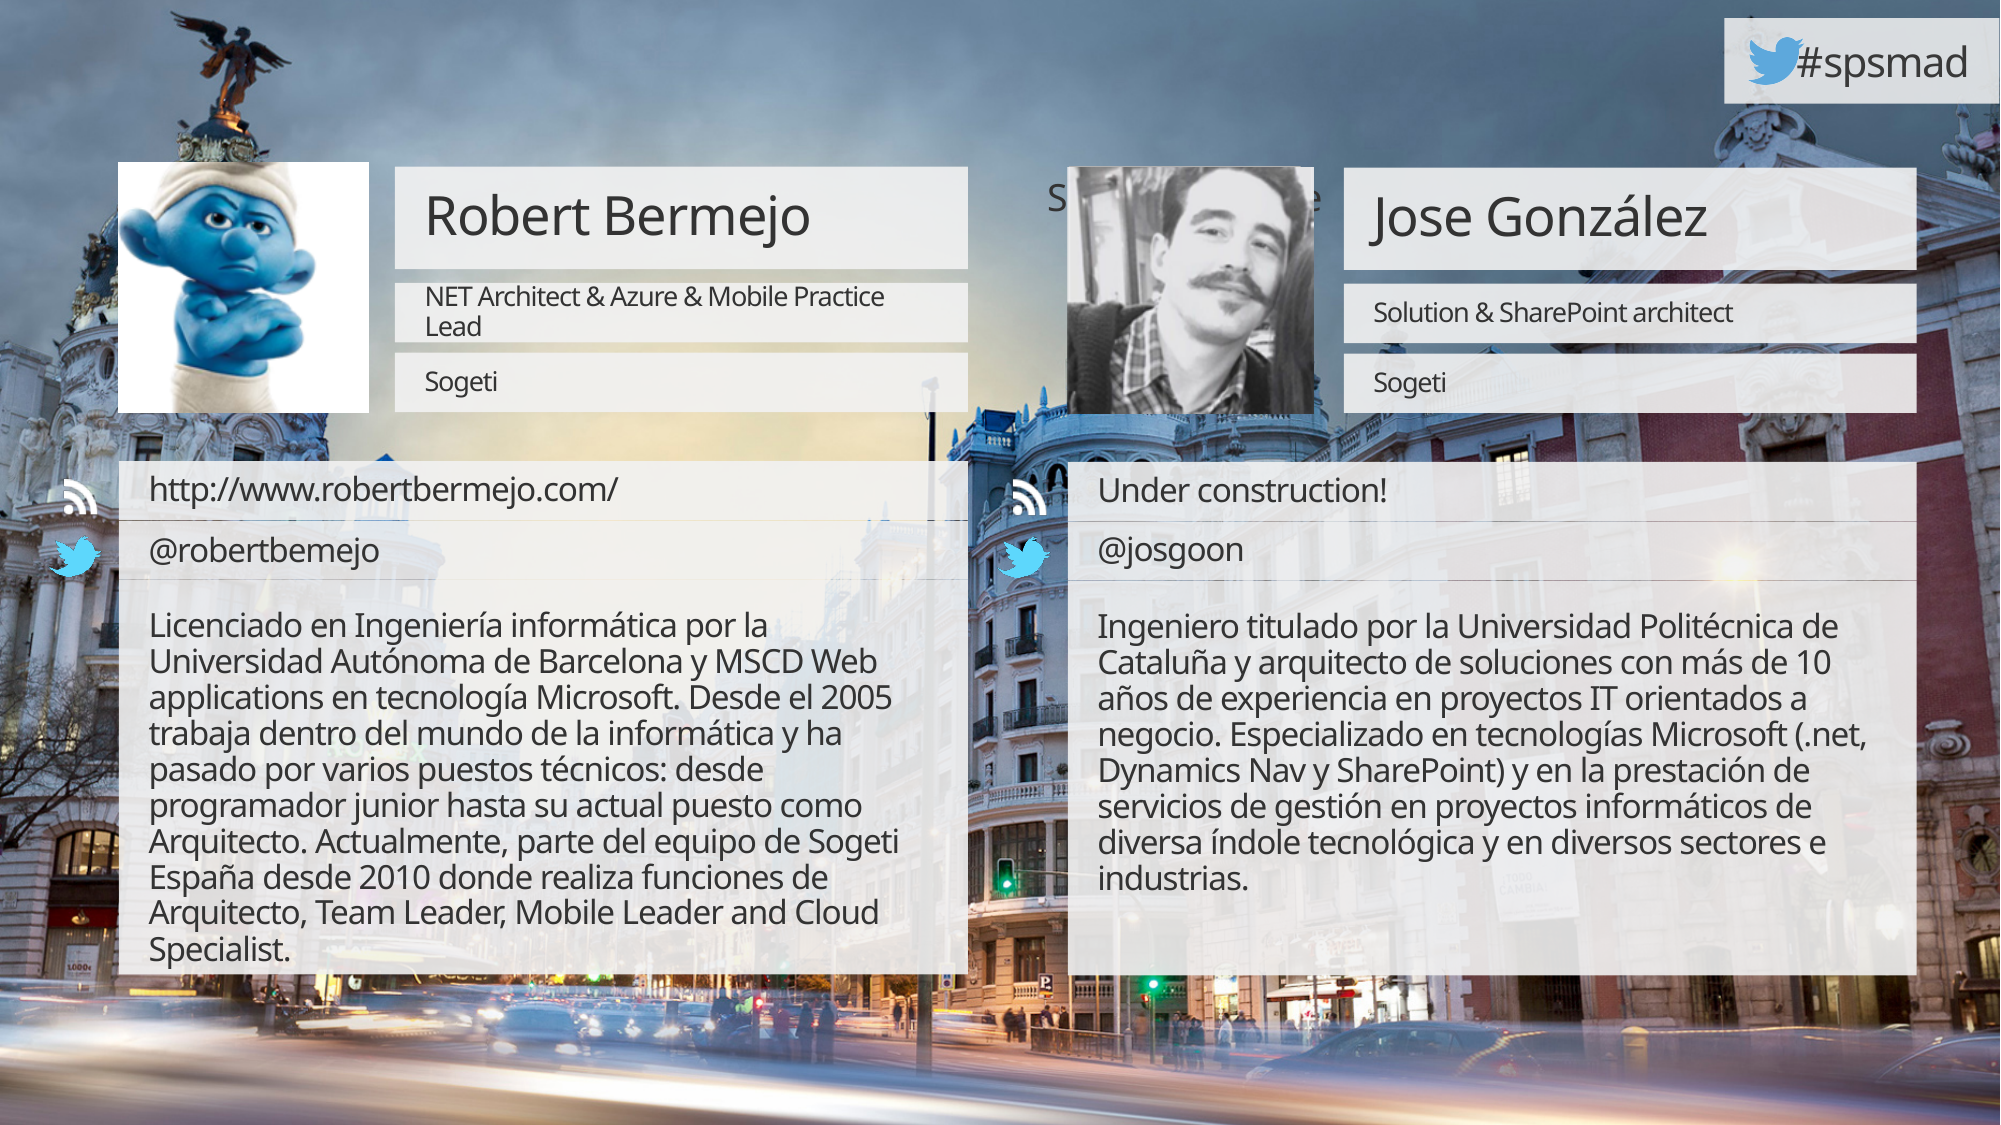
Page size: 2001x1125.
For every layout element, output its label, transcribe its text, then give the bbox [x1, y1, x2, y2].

list NET Architect & Azure & Mobile Practice Lead [394, 282, 968, 343]
list Solution & SharePoint architect [1343, 283, 1917, 344]
list Sogeti [394, 352, 968, 413]
list @josgoon [1067, 521, 1917, 580]
picture [0, 0, 2000, 1125]
list Jose González [1343, 167, 1917, 270]
list Sogeti [1343, 353, 1917, 413]
list Robert Bermejo [394, 166, 968, 270]
list Licenciado en Ingeniería informática por la Universidad Autónoma de Barcelona y MSCD Web applications en tecnología Microsoft. Desde el 2005 trabaja dentro del mundo de la informática y ha pasado por varios puestos técnicos: desde programador junior hasta su actual puesto como Arquitecto. Actualmente, parte del equipo de Sogeti España desde 2010 donde realiza funciones de Arquitecto, Team Leader, Mobile Leader and Cloud Specialist. [118, 579, 968, 975]
picture [1747, 37, 1805, 85]
list Under construction! [1067, 461, 1917, 521]
list @robertbemejo [118, 520, 968, 579]
list http://www.robertbermejo.com/ [118, 461, 968, 520]
list Ingeniero titulado por la Universidad Politécnica de Cataluña y arquitecto de soluciones con más de 10 años de experiencia en proyectos IT orientados a negocio. Especializado en tecnologías Microsoft (.net, Dynamics Nav y SharePoint) y en la prestación de servicios de gestión en proyectos informáticos de diversa índole tecnológica y en diversos sectores e industrias. [1067, 580, 1917, 976]
